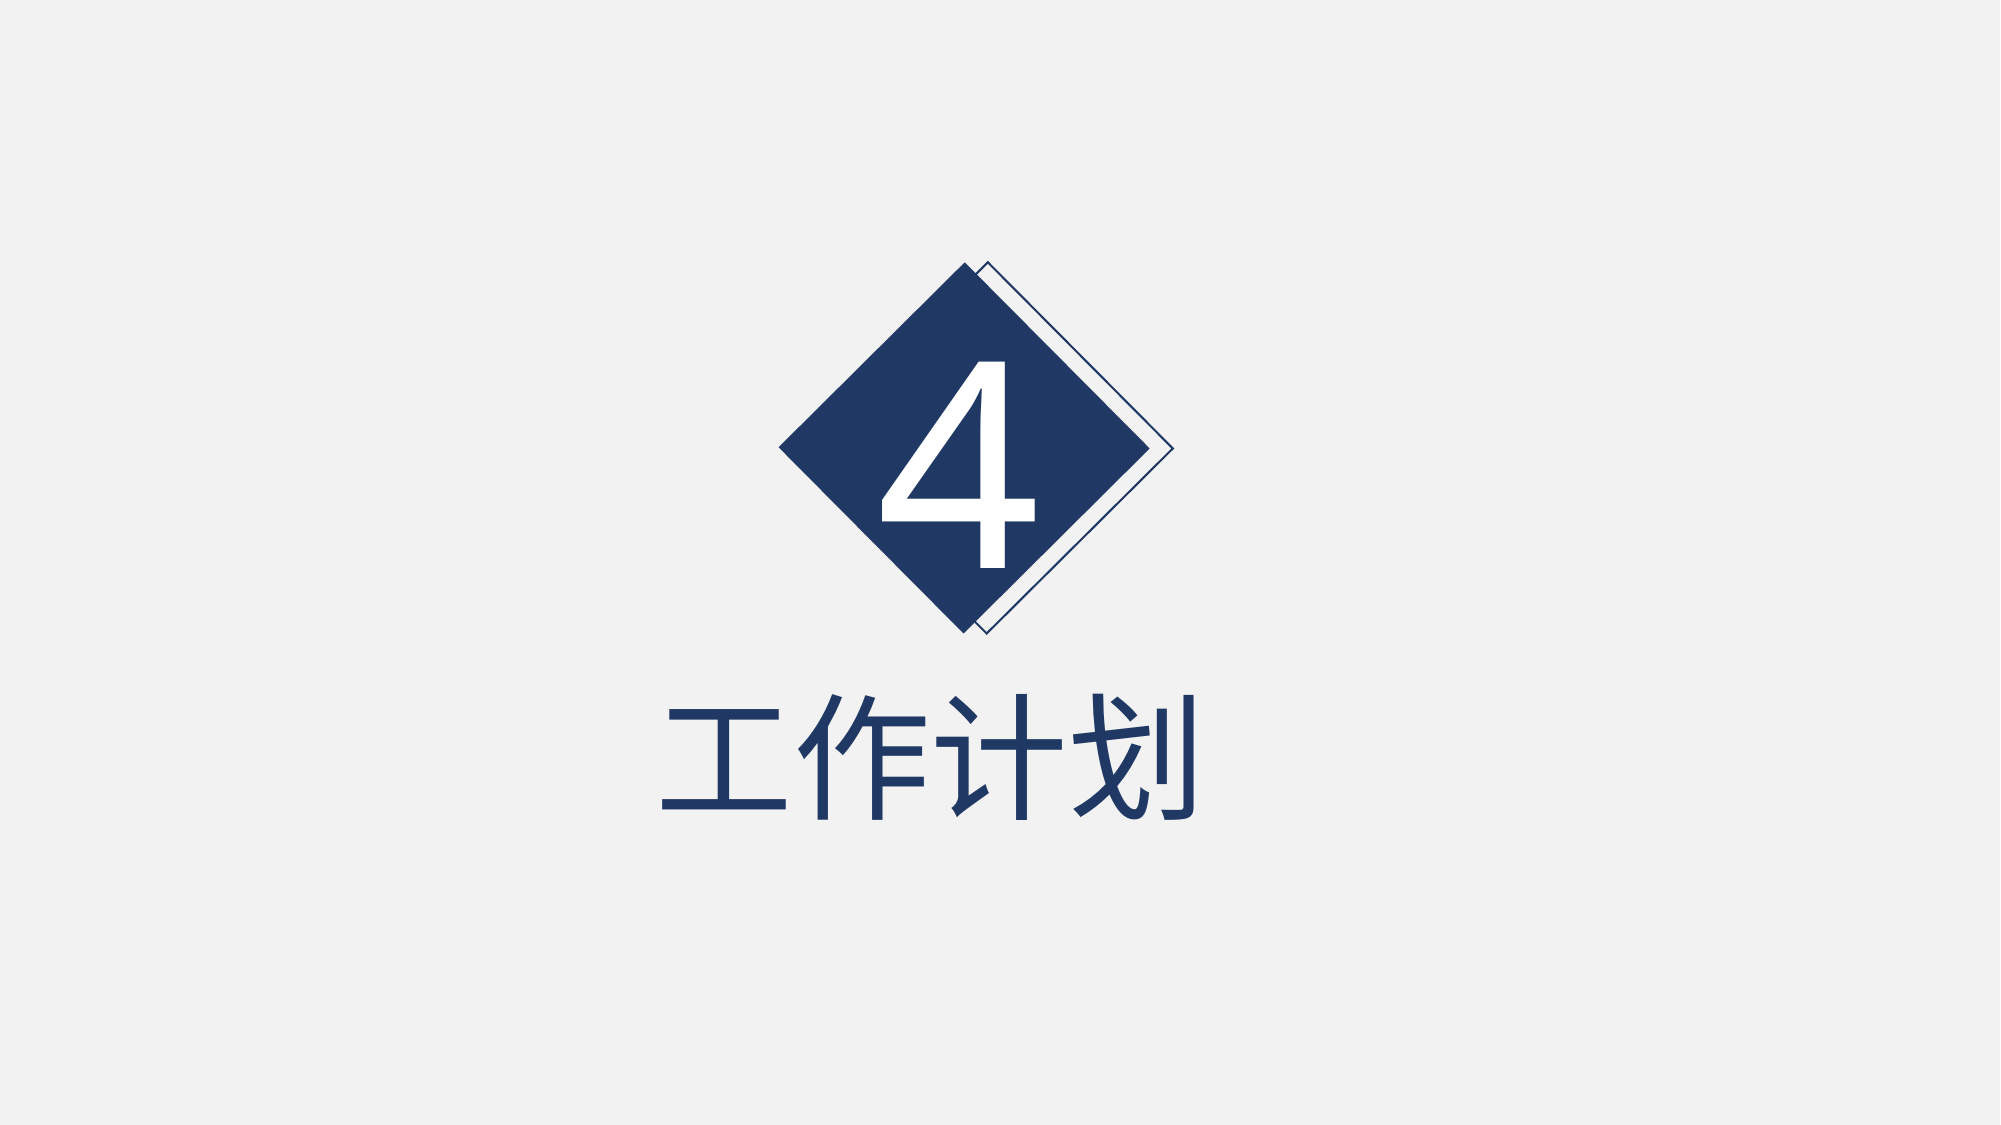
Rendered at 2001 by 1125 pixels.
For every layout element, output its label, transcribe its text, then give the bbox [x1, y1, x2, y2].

list 4 [862, 312, 1067, 584]
list 工作计划 [640, 683, 1288, 834]
